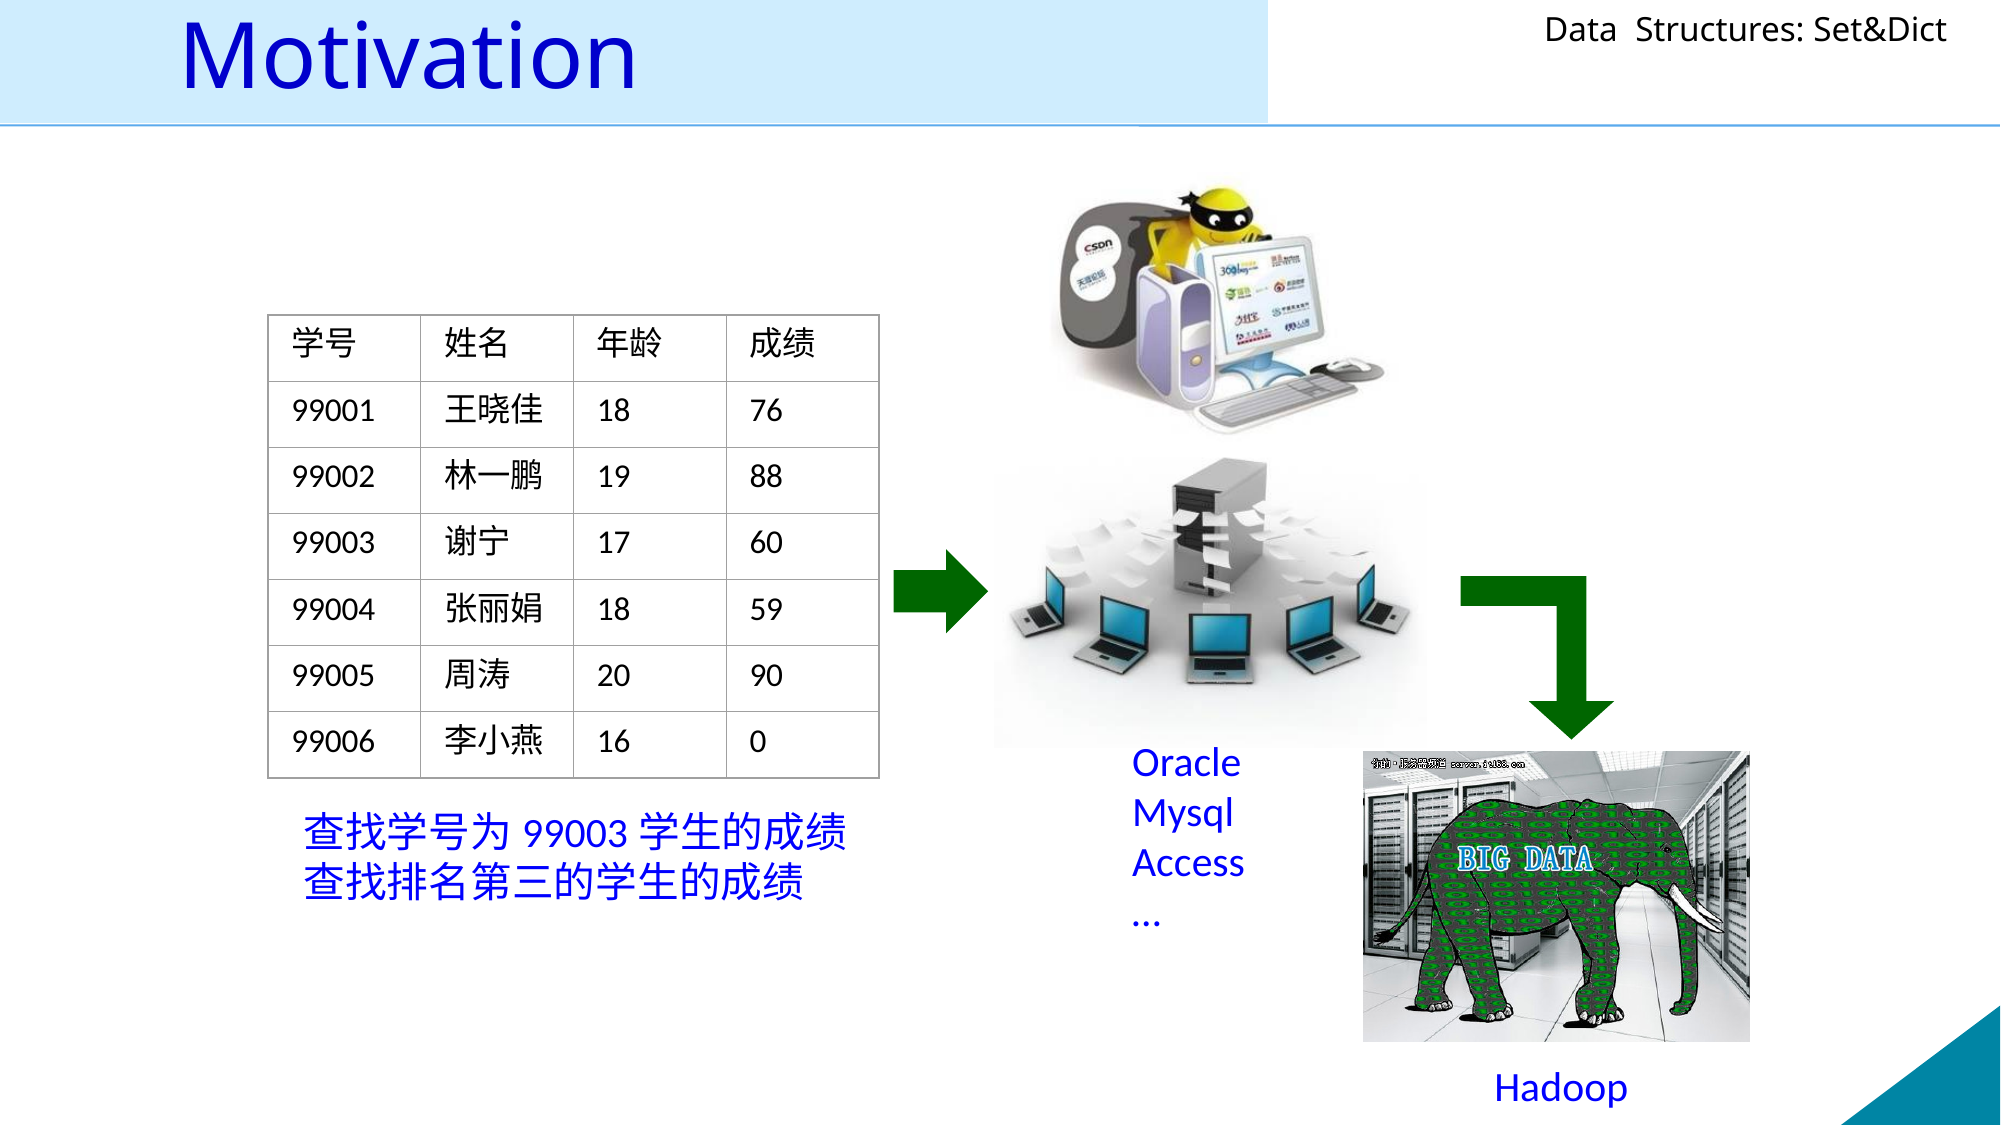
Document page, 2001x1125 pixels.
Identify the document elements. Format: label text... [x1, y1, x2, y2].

text_box 查找学号为99003学生的成绩 查找排名第三的学生的成绩 [288, 798, 862, 914]
picture [994, 172, 1427, 748]
text_box Hadoop [1479, 1052, 1644, 1117]
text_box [267, 314, 880, 779]
picture [1363, 751, 1750, 1042]
text_box Oracle Mysql Access … [1117, 748, 1261, 943]
text_box [1459, 575, 1617, 741]
title Motivation [163, 0, 1442, 117]
text_box [892, 546, 990, 636]
